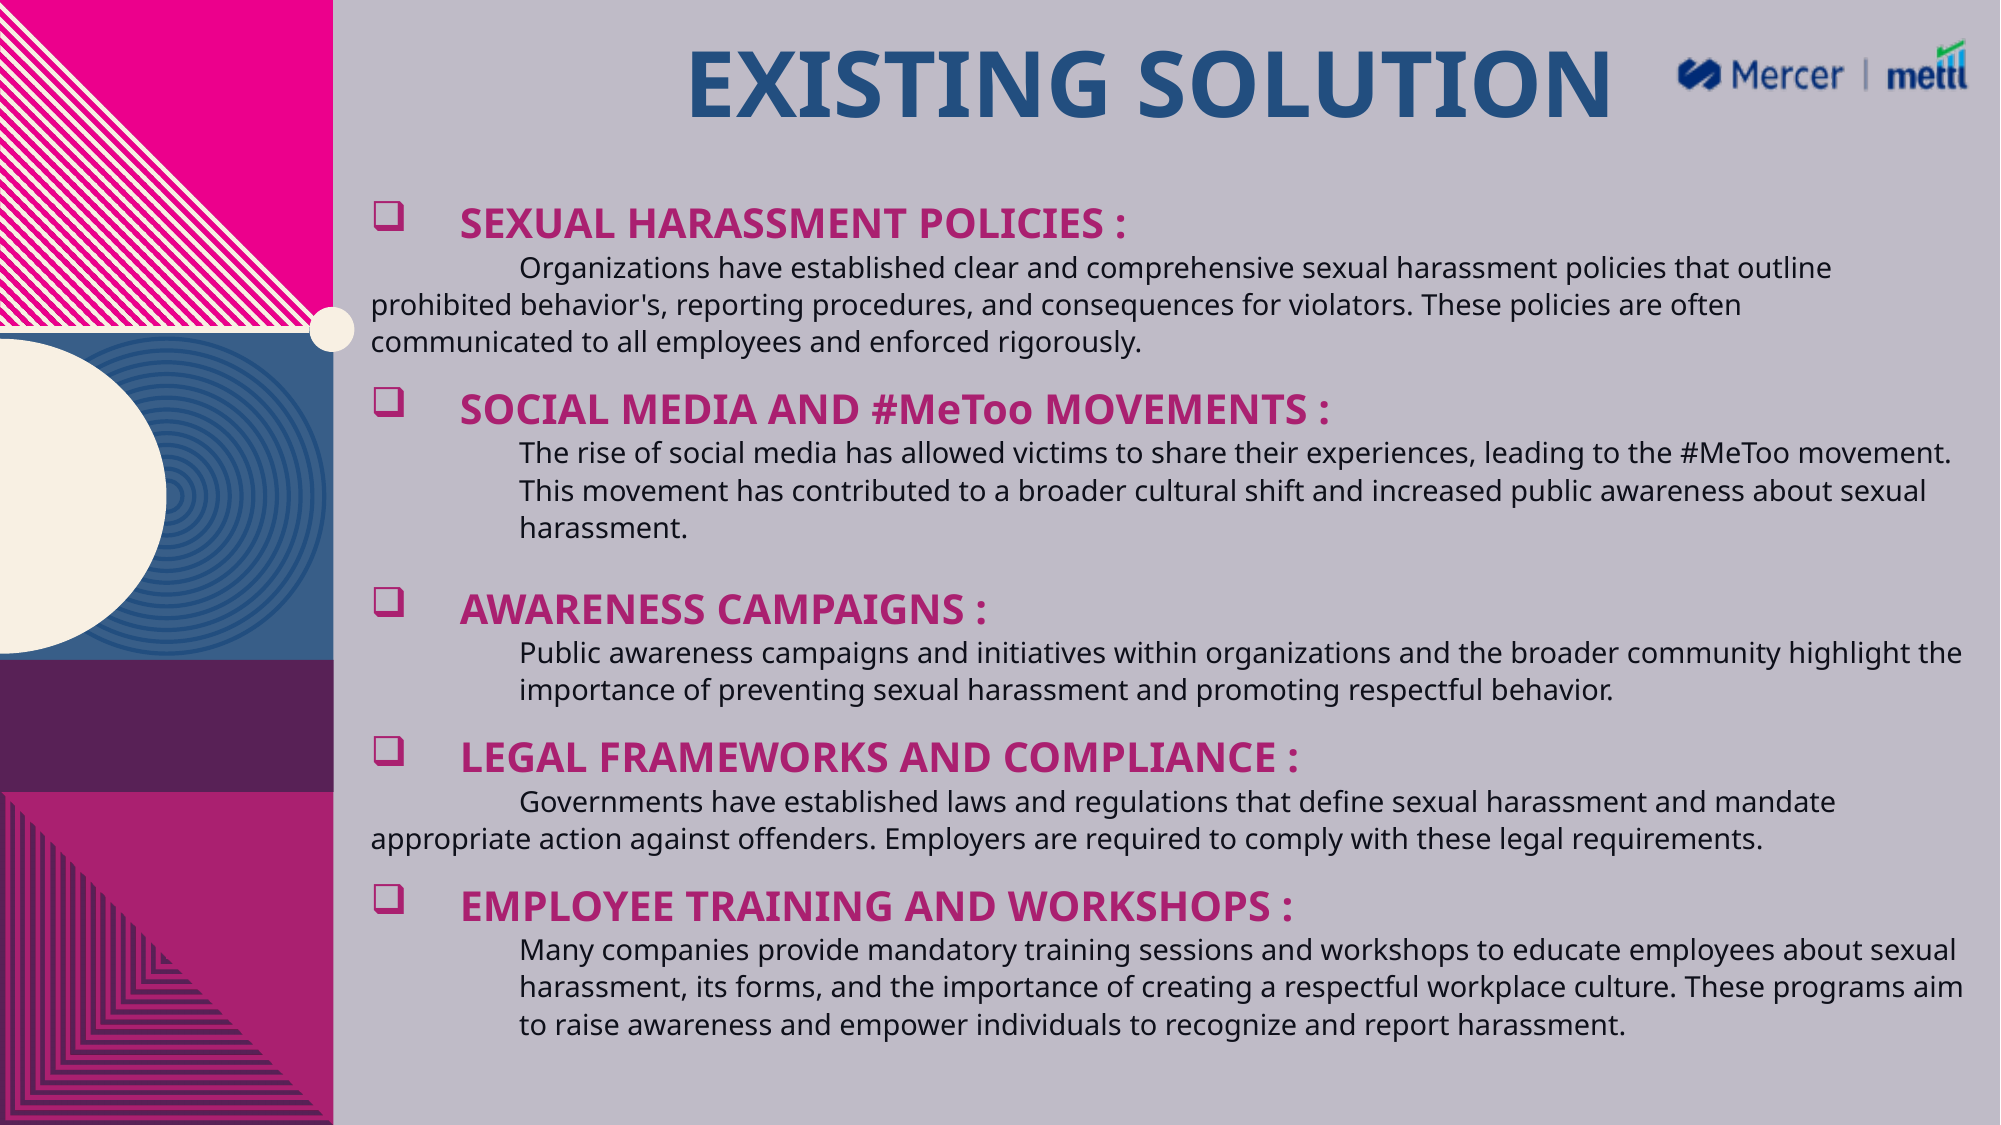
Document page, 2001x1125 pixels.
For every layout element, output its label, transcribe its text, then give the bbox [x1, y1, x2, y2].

picture [1646, 0, 2000, 132]
picture [0, 2, 334, 326]
picture [0, 792, 333, 1125]
list SEXUAL HARASSMENT POLICIES : Organizations have established clear and comprehensive sexual harassment policies that outline prohibited behavior's, reporting procedures, and consequences for violators. These policies are often communicated to all employees and enforced rigorously. SOCIAL MEDIA AND #MeToo MOVEMENTS : The rise of social media has allowed victims to share their experiences, leading to the #MeToo movement. This movement has contributed to a broader cultural shift and increased public awareness about sexual harassment. AWARENESS CAMPAIGNS : Public awareness campaigns and initiatives within organizations and the broader community highlight the importance of preventing sexual harassment and promoting respectful behavior. LEGAL FRAMEWORKS AND COMPLIANCE : Governments have established laws and regulations that define sexual harassment and mandate appropriate action against offenders. Employers are required to comply with these legal requirements. EMPLOYEE TRAINING AND WORKSHOPS : Many companies provide mandatory training sessions and workshops to educate employees about sexual harassment, its forms, and the importance of creating a respectful workplace culture. These programs aim to raise awareness and empower individuals to recognize and report harassment. [355, 202, 1982, 1049]
title EXISTING SOLUTION [622, 31, 1681, 141]
